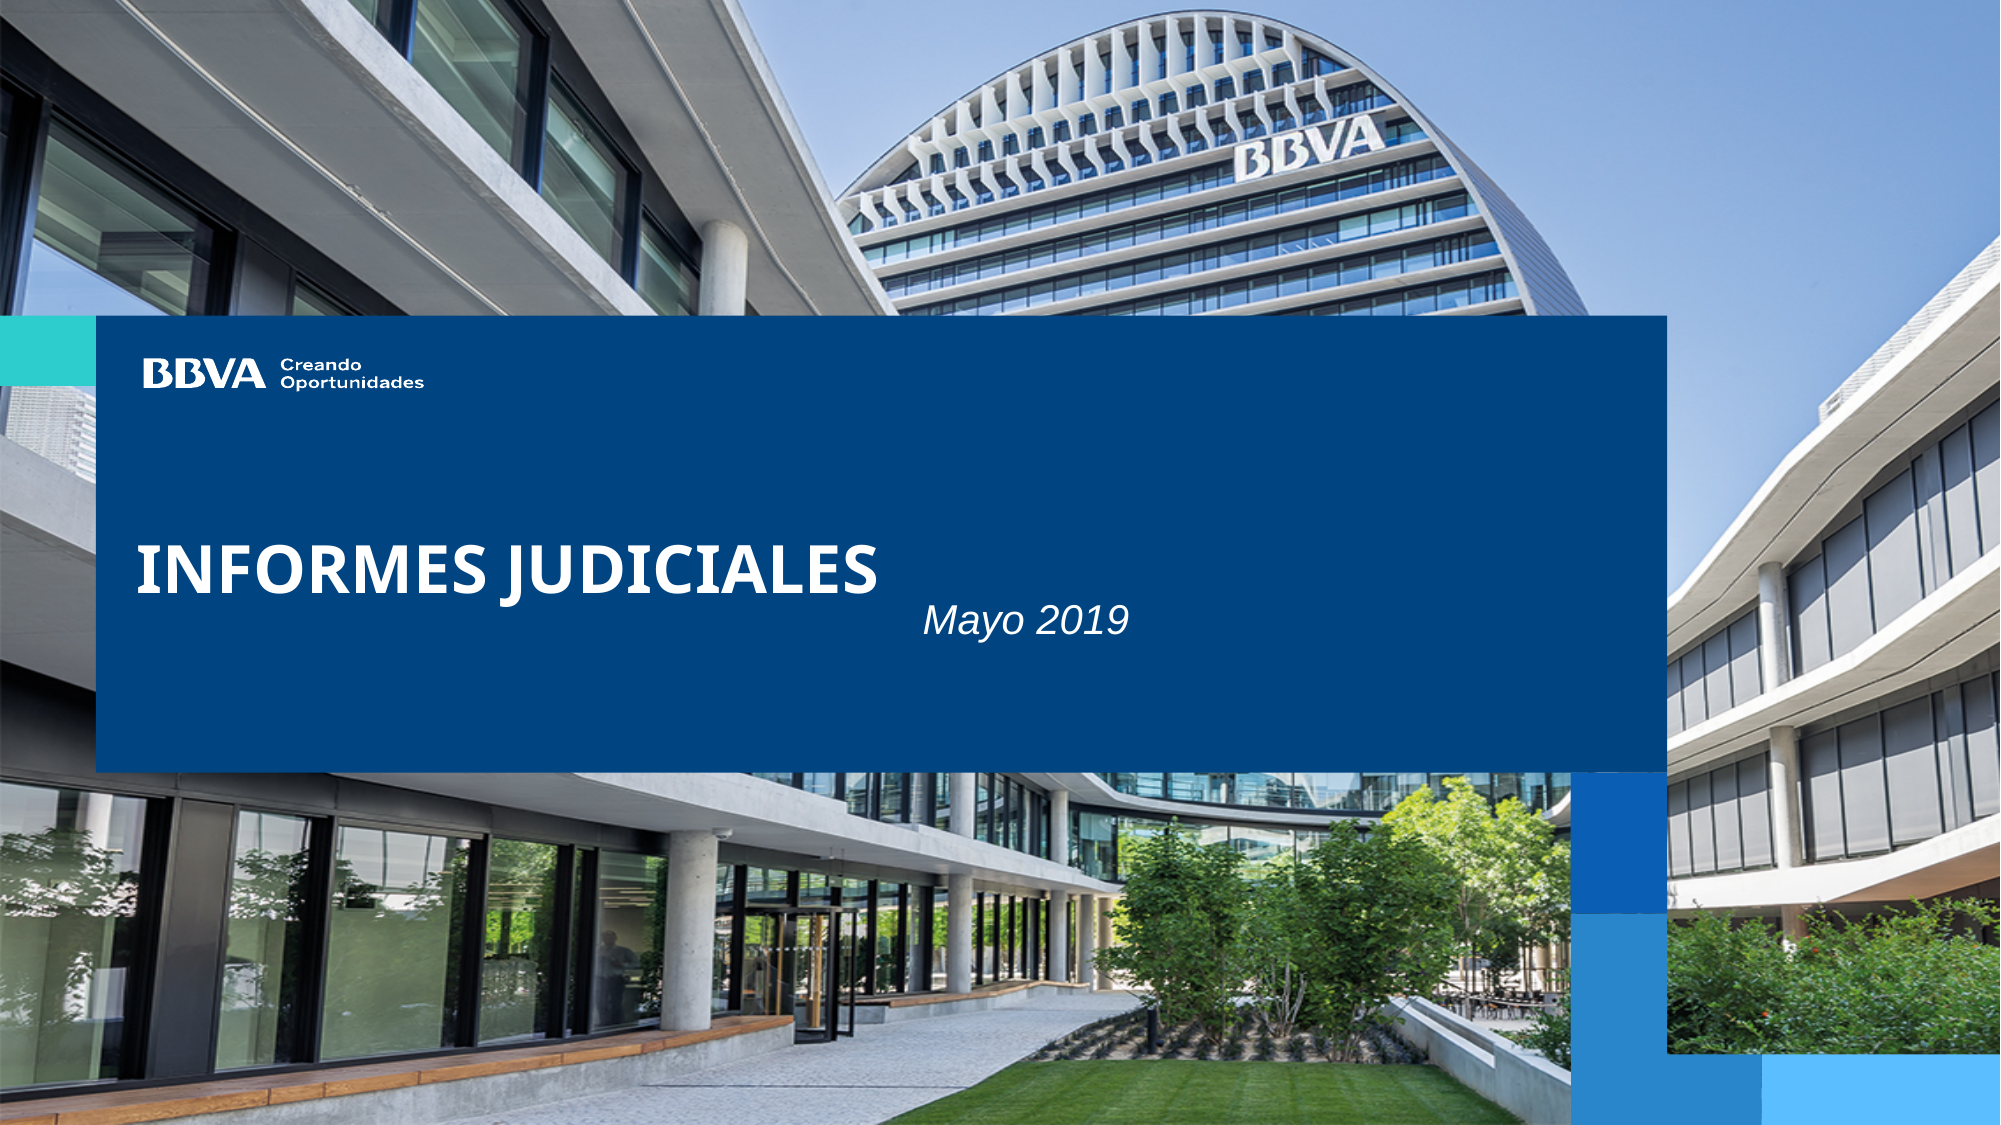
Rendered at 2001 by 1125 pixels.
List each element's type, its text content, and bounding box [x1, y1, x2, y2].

text_box Mayo 2019 [922, 592, 1330, 677]
title INFORMES JUDICIALES [136, 446, 1221, 635]
picture [0, 386, 1571, 1125]
picture [0, 0, 2000, 1054]
